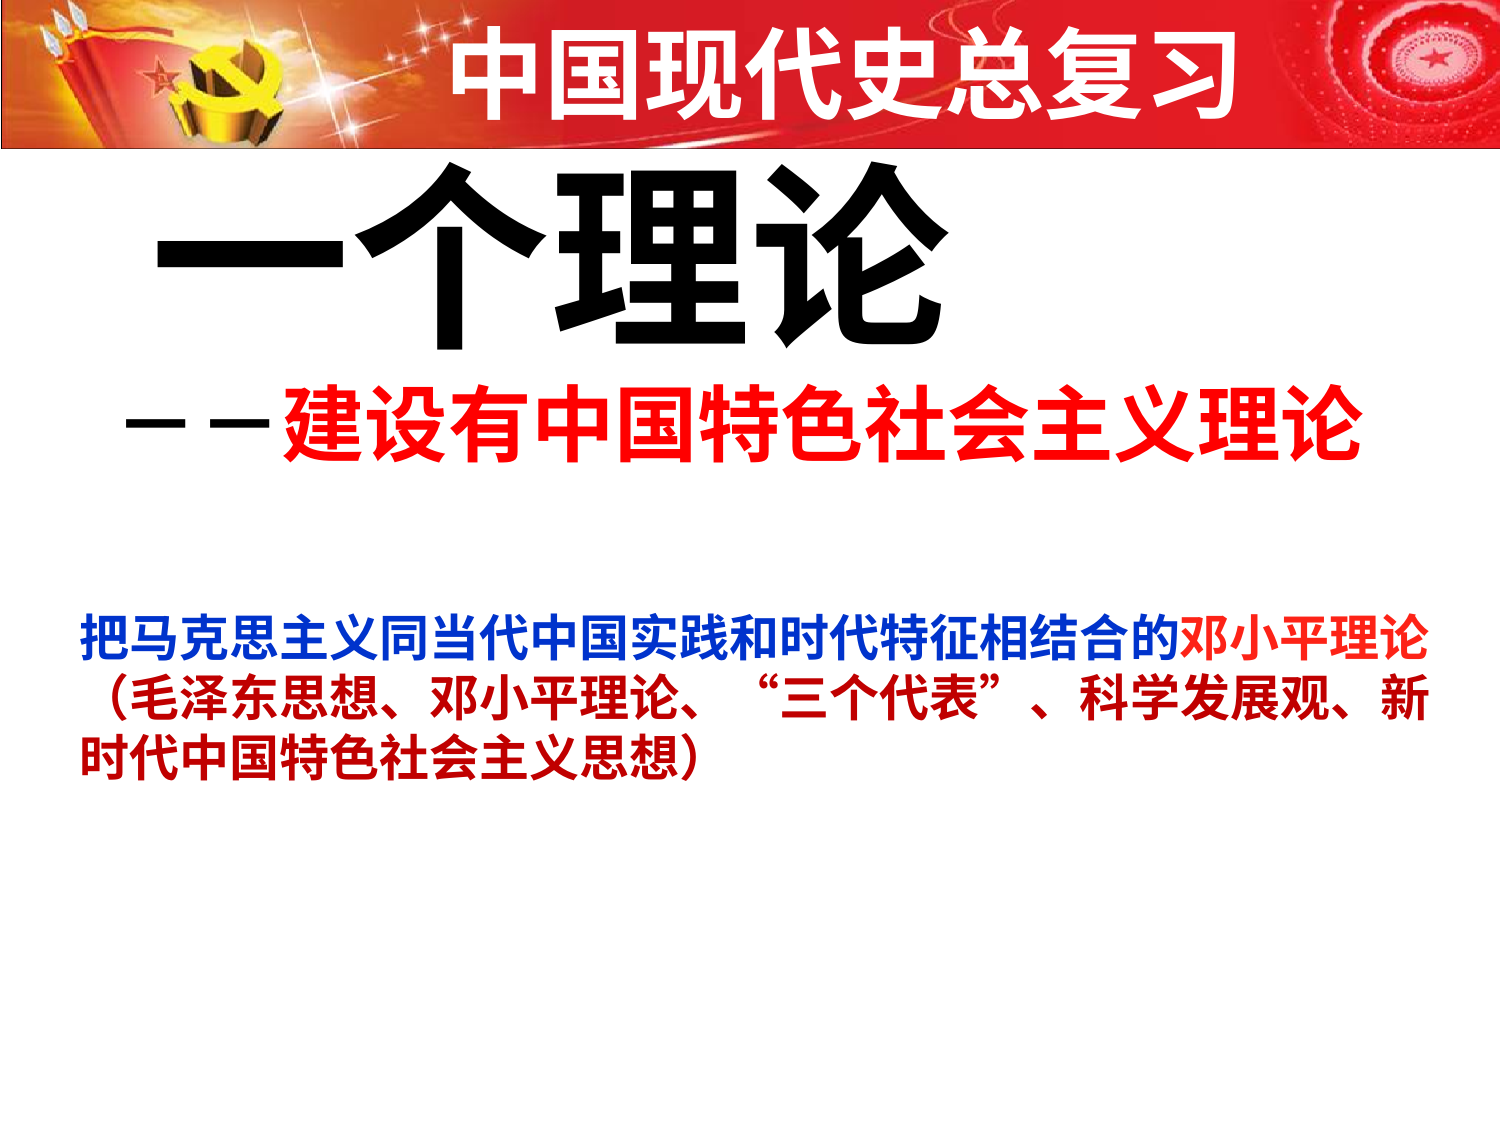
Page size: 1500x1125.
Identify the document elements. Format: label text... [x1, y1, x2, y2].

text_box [0, 0, 1500, 150]
text_box 把马克思主义同当代中国实践和时代特征相结合的邓小平理论（毛泽东思想、邓小平理论、“三个代表”、科学发展观、新时代中国特色社会主义思想） [64, 598, 1459, 794]
text_box 一个理论 [135, 159, 1294, 364]
text_box －－建设有中国特色社会主义理论 [100, 364, 1459, 480]
